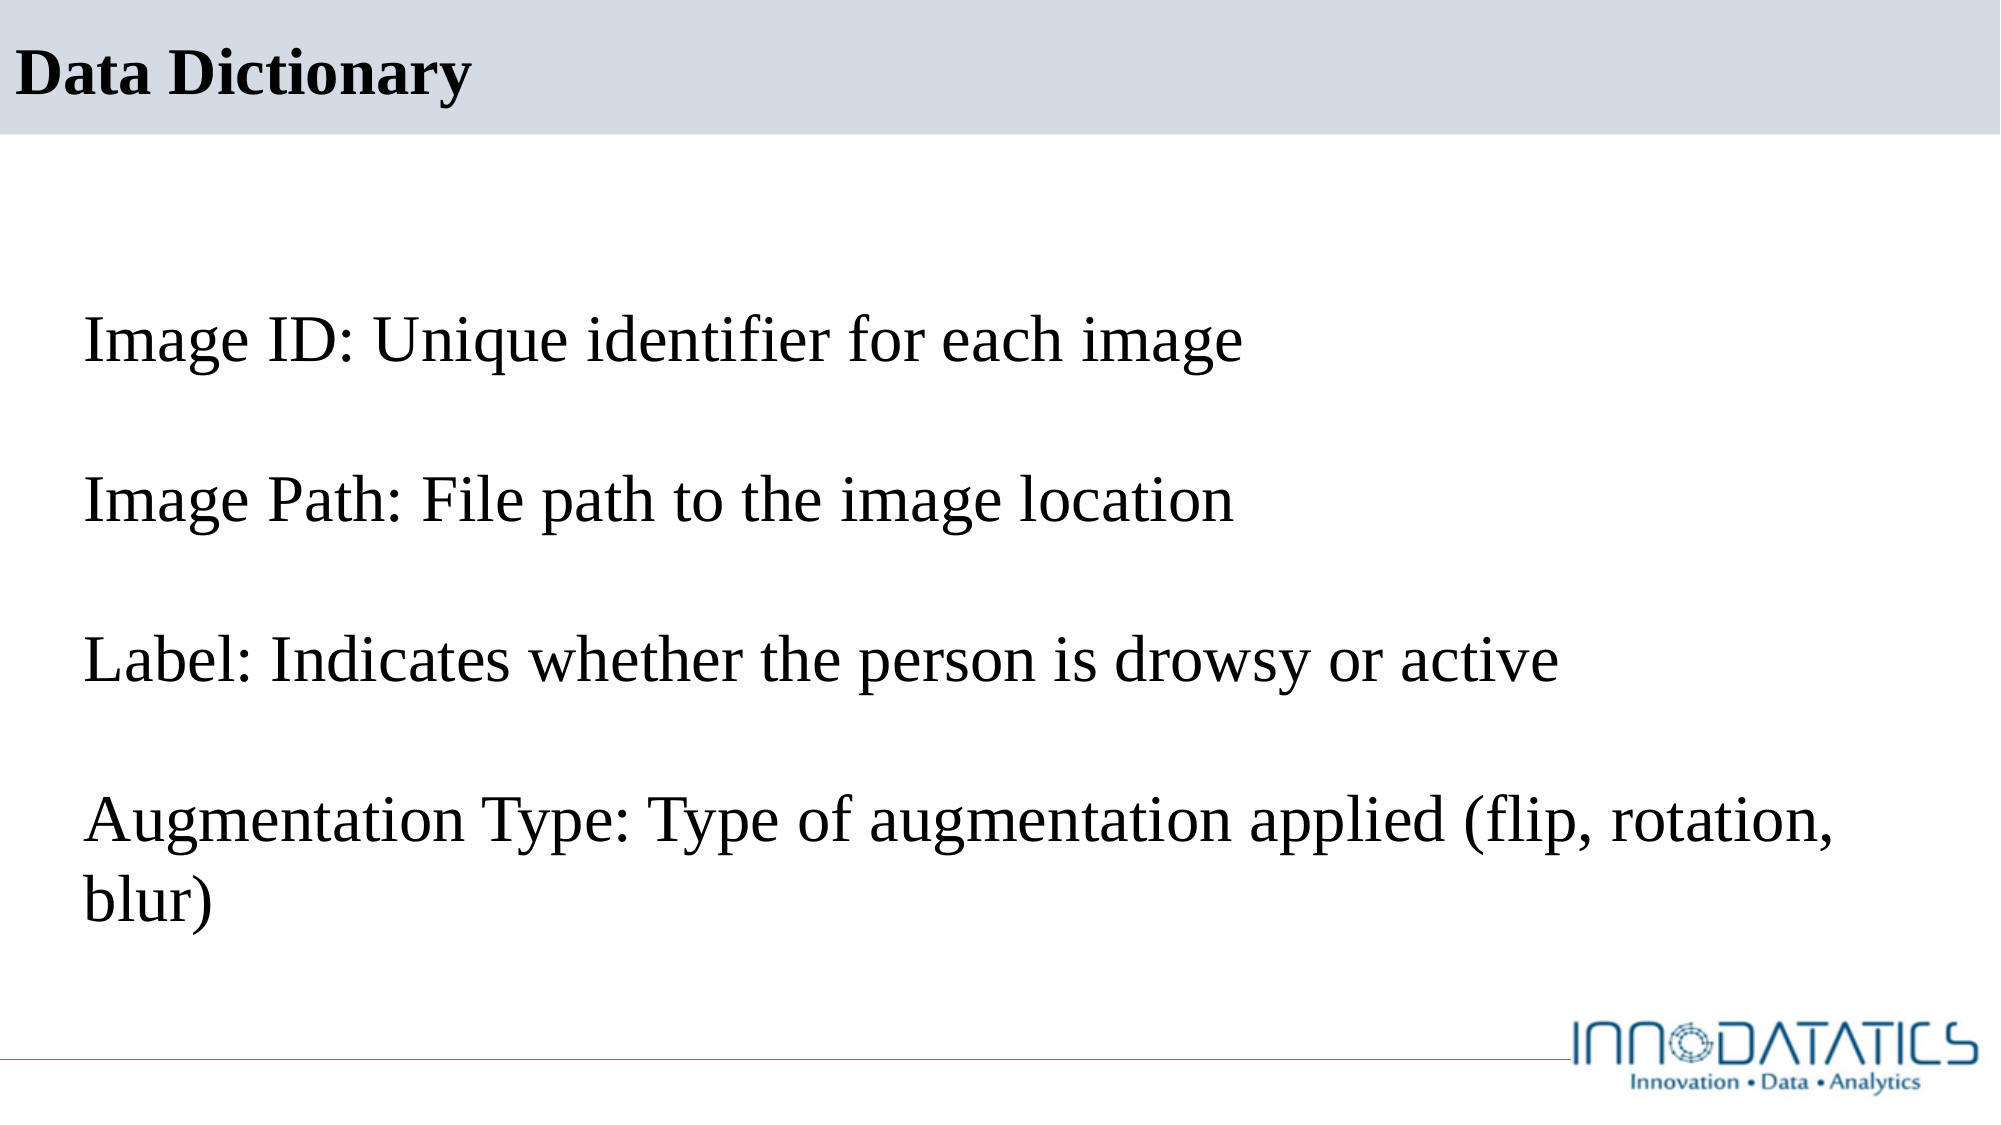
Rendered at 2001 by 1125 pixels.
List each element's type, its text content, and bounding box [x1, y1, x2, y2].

title Data Dictionary [0, 0, 1725, 175]
picture [1571, 990, 1998, 1124]
text_box Image ID: Unique identifier for each image Image Path: File path to the image location Label: Indicates whether the person is drowsy or active Augmentation Type: Type of augmentation applied (flip, rotation, blur) [49, 279, 1860, 950]
